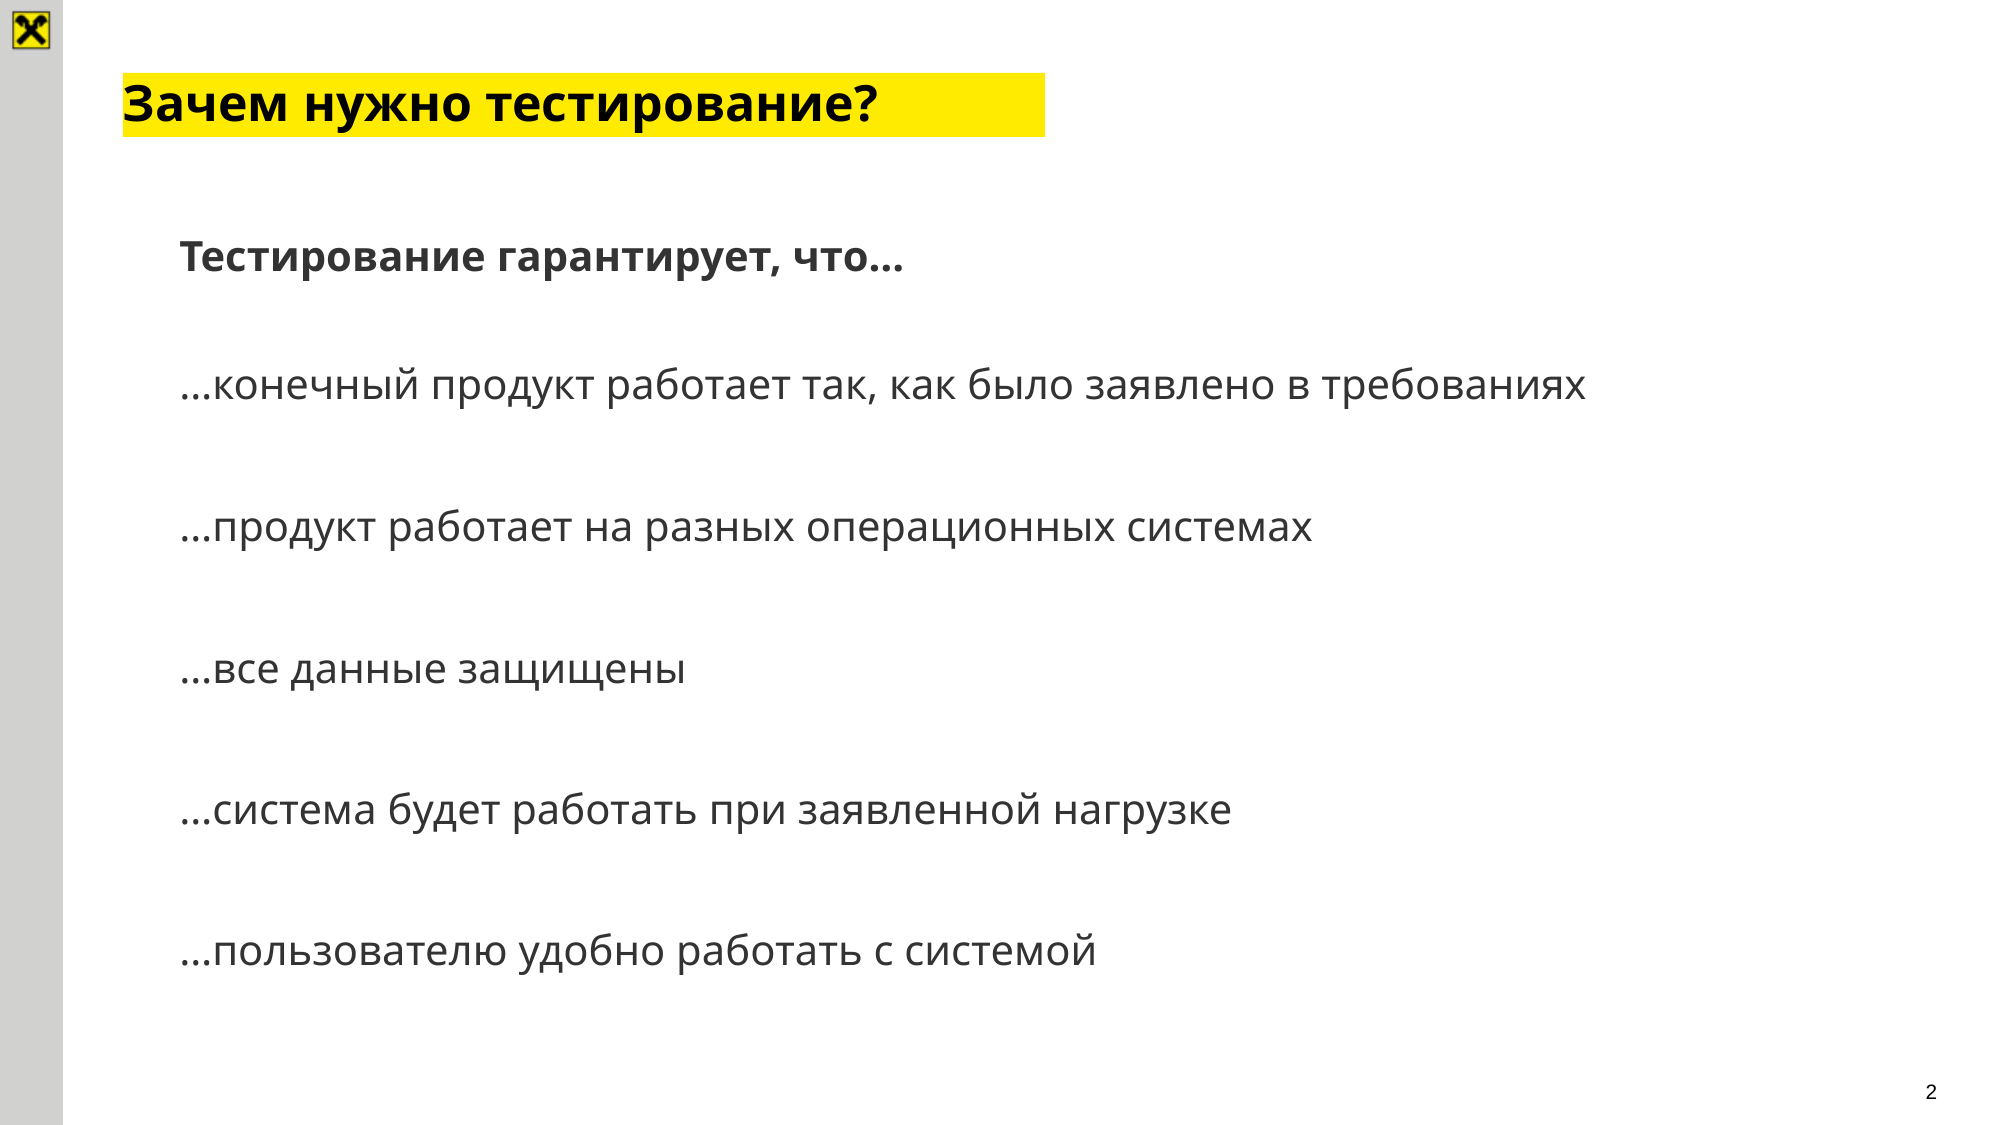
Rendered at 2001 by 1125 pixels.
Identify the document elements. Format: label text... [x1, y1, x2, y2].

text_box …пользователю удобно работать с системой [164, 916, 1305, 982]
picture [0, 0, 63, 1125]
slide_number 2 [1811, 1078, 1938, 1104]
title Зачем нужно тестирование? [122, 78, 1499, 204]
text_box …все данные защищены [164, 633, 1467, 699]
text_box Тестирование гарантирует, что… [164, 222, 1046, 288]
text_box …продукт работает на разных операционных системах [164, 492, 1498, 558]
text_box …система будет работать при заявленной нагрузке [164, 775, 1437, 841]
text_box …конечный продукт работает так, как было заявлено в требованиях [164, 351, 1658, 416]
text_box [122, 72, 1046, 78]
